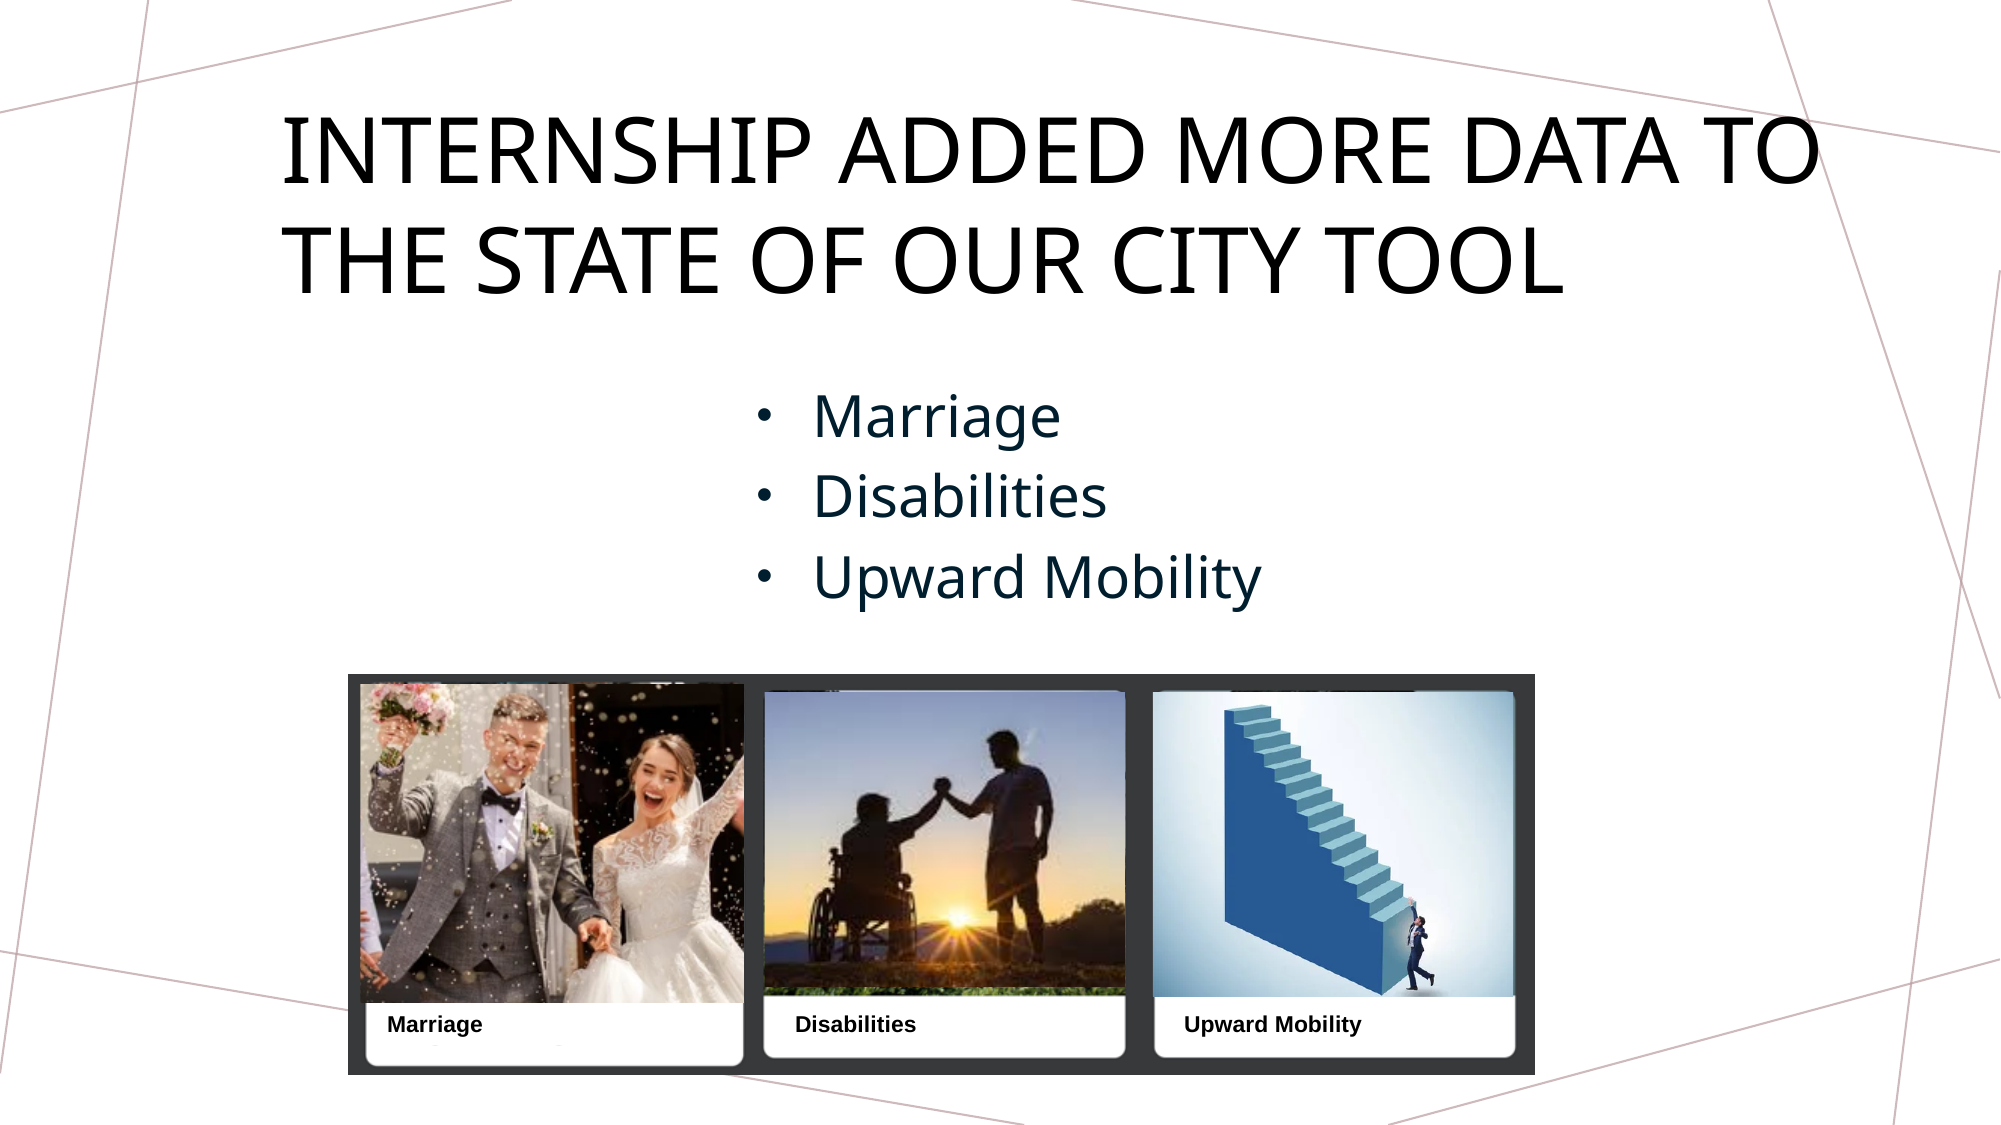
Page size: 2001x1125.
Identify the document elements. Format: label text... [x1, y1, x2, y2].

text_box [348, 674, 1534, 1076]
list Marriage Disabilities Upward Mobility [666, 361, 1308, 628]
title INTERNSHIP ADDED MORE DATA TO THE STATE OF OUR CITY TOOL [265, 88, 1891, 315]
